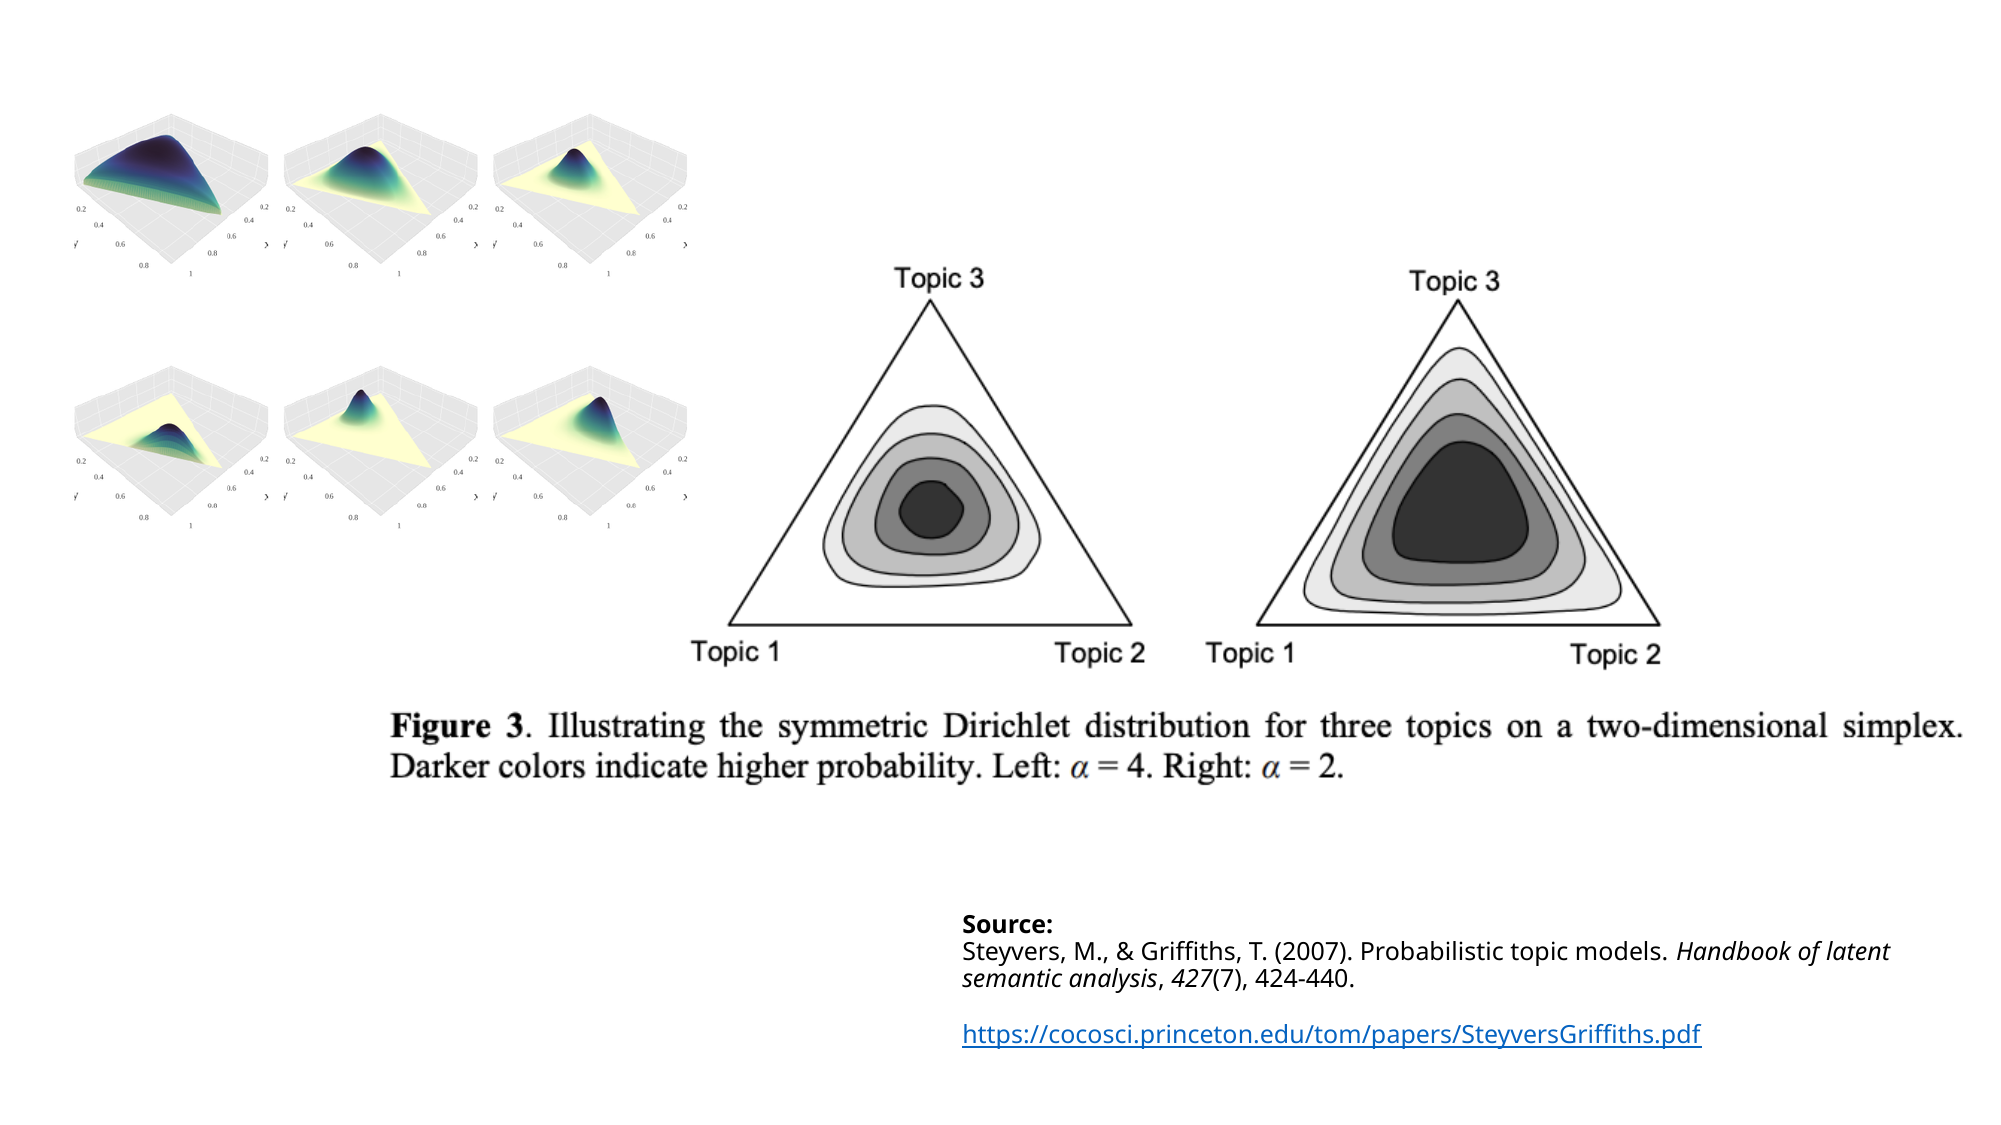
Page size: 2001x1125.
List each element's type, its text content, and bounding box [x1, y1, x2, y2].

title Source: Steyvers, M., & Griffiths, T. (2007). Probabilistic topic models. Handbook of latent semantic analysis, 427(7), 424-440. https://cocosci.princeton.edu/tom/papers/SteyversGriffiths.pdf [947, 886, 1970, 1076]
picture [58, 104, 704, 541]
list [289, 173, 2000, 818]
